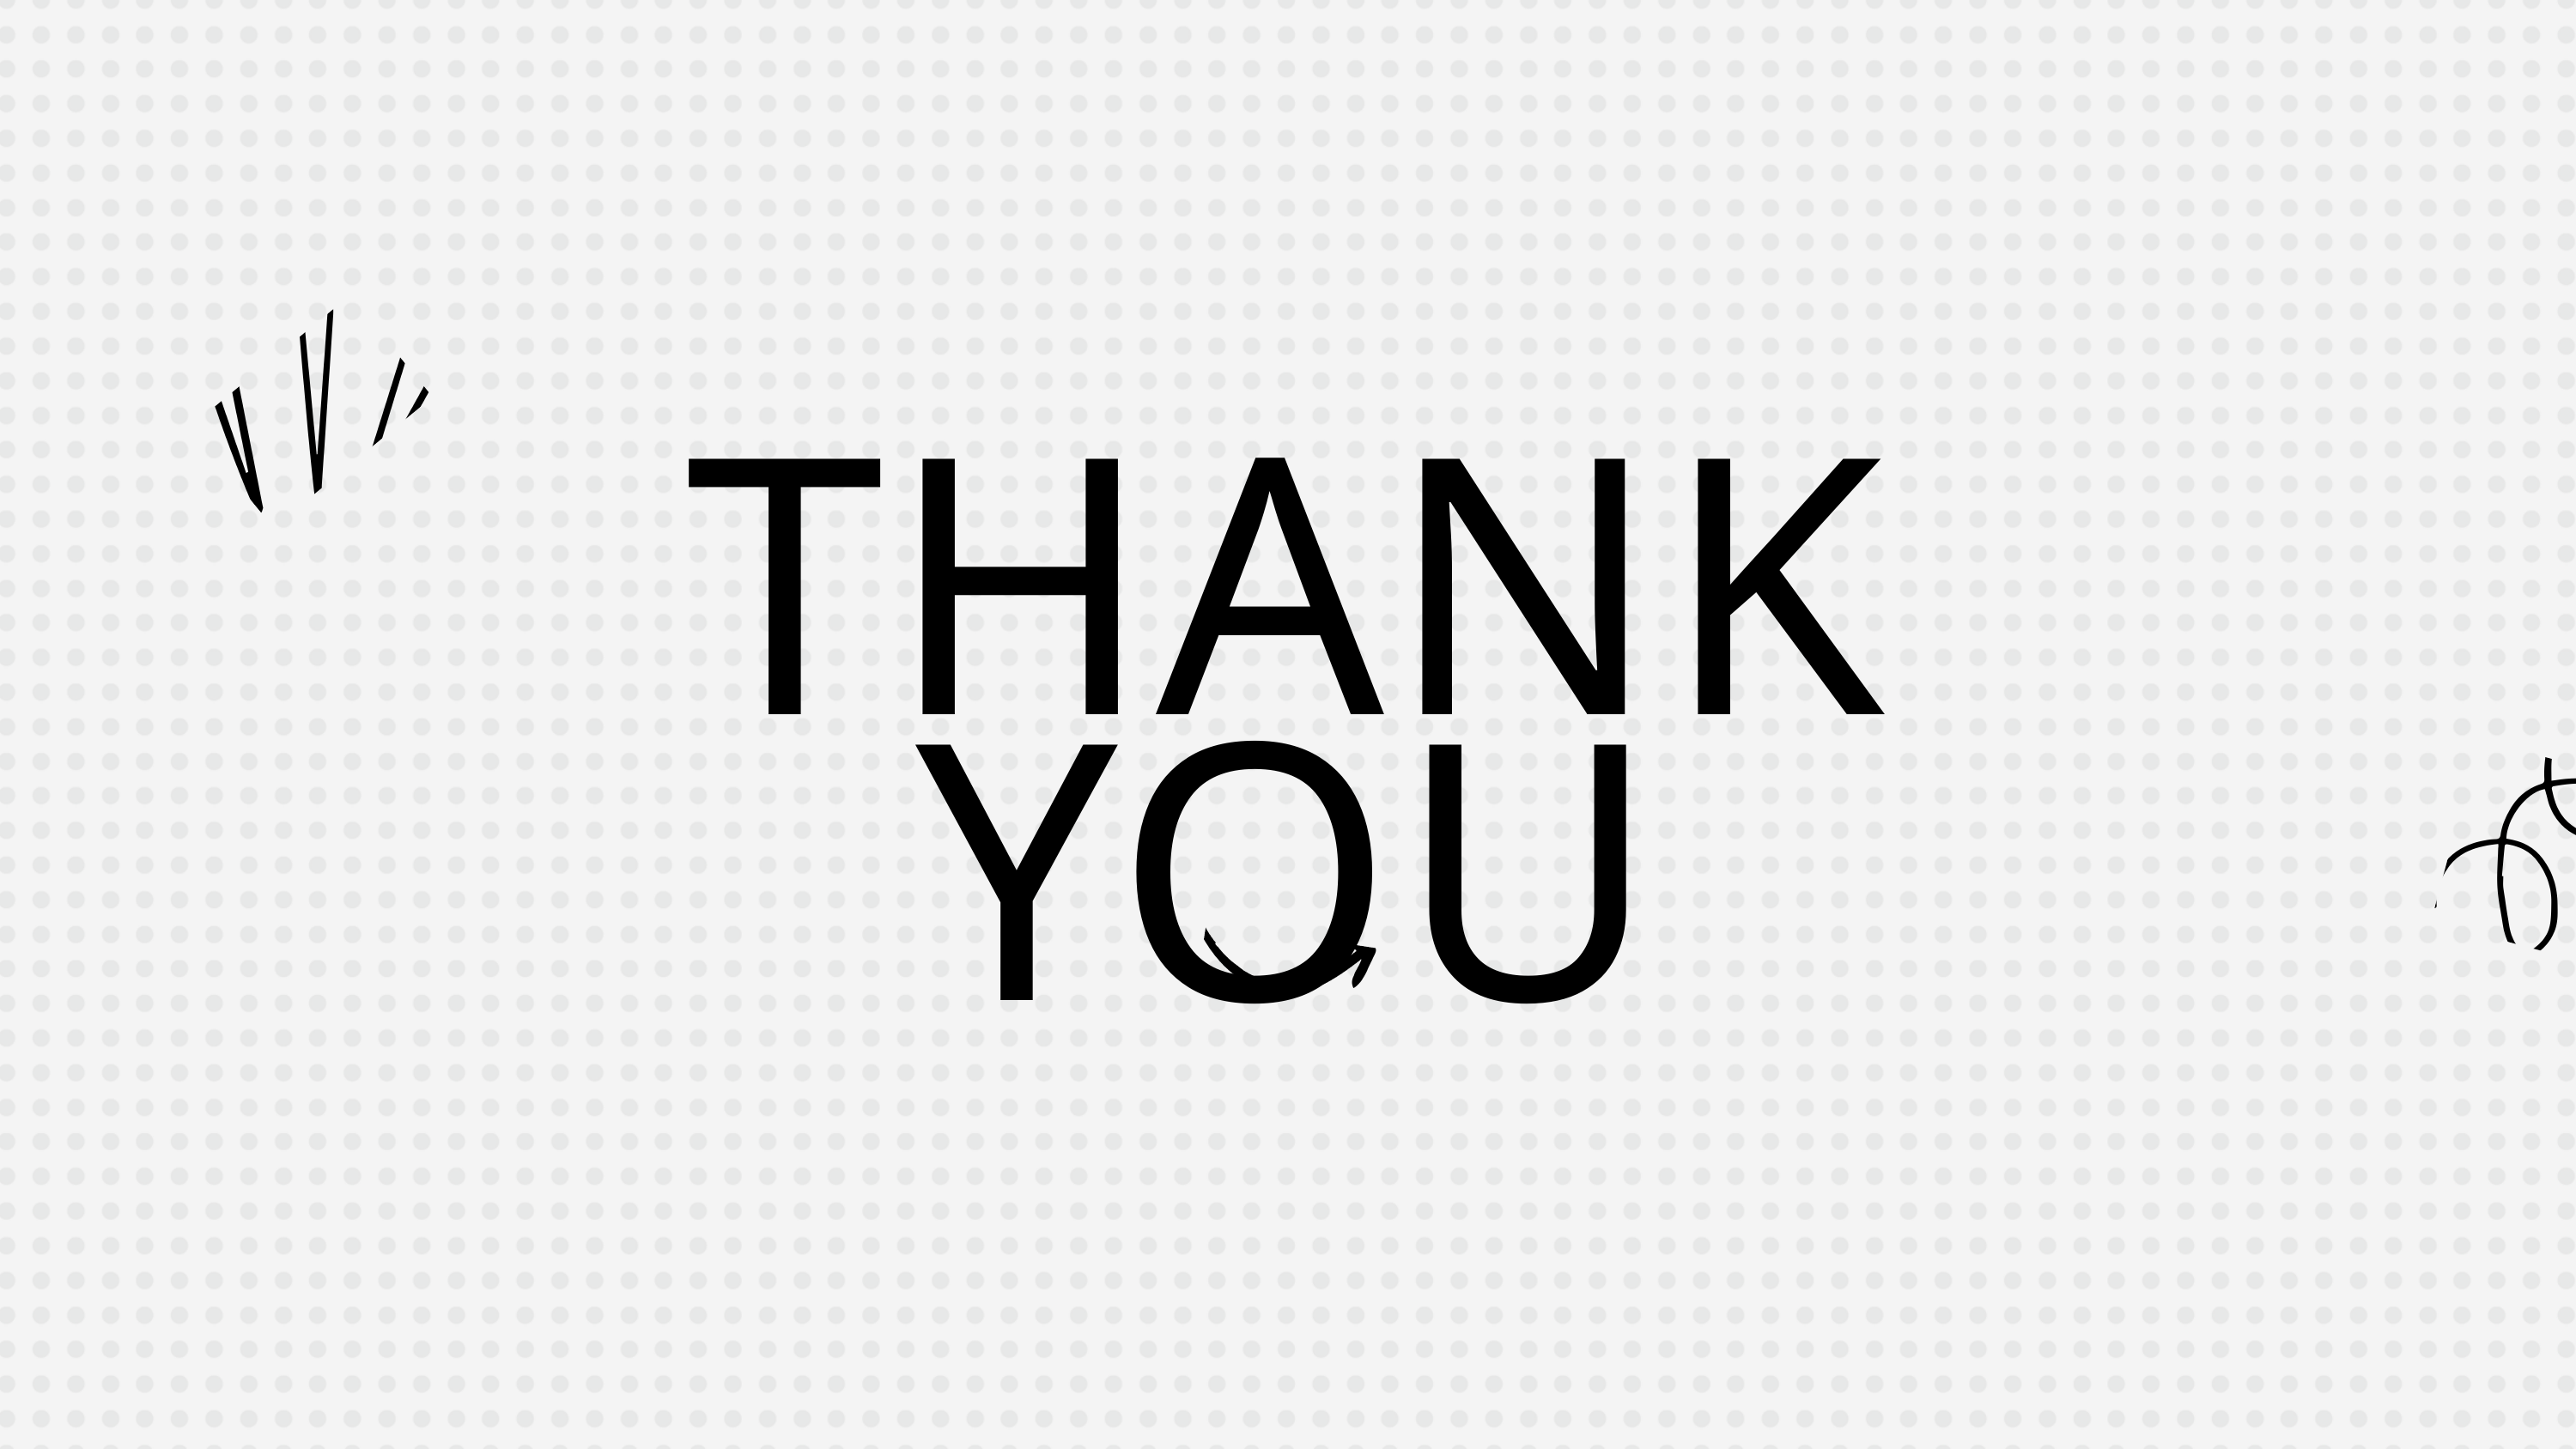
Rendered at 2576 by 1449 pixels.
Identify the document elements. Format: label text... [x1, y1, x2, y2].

text_box [190, 295, 433, 528]
text_box [2431, 739, 2576, 960]
text_box THANK YOU [341, 500, 2235, 1072]
text_box [0, 0, 2576, 1449]
